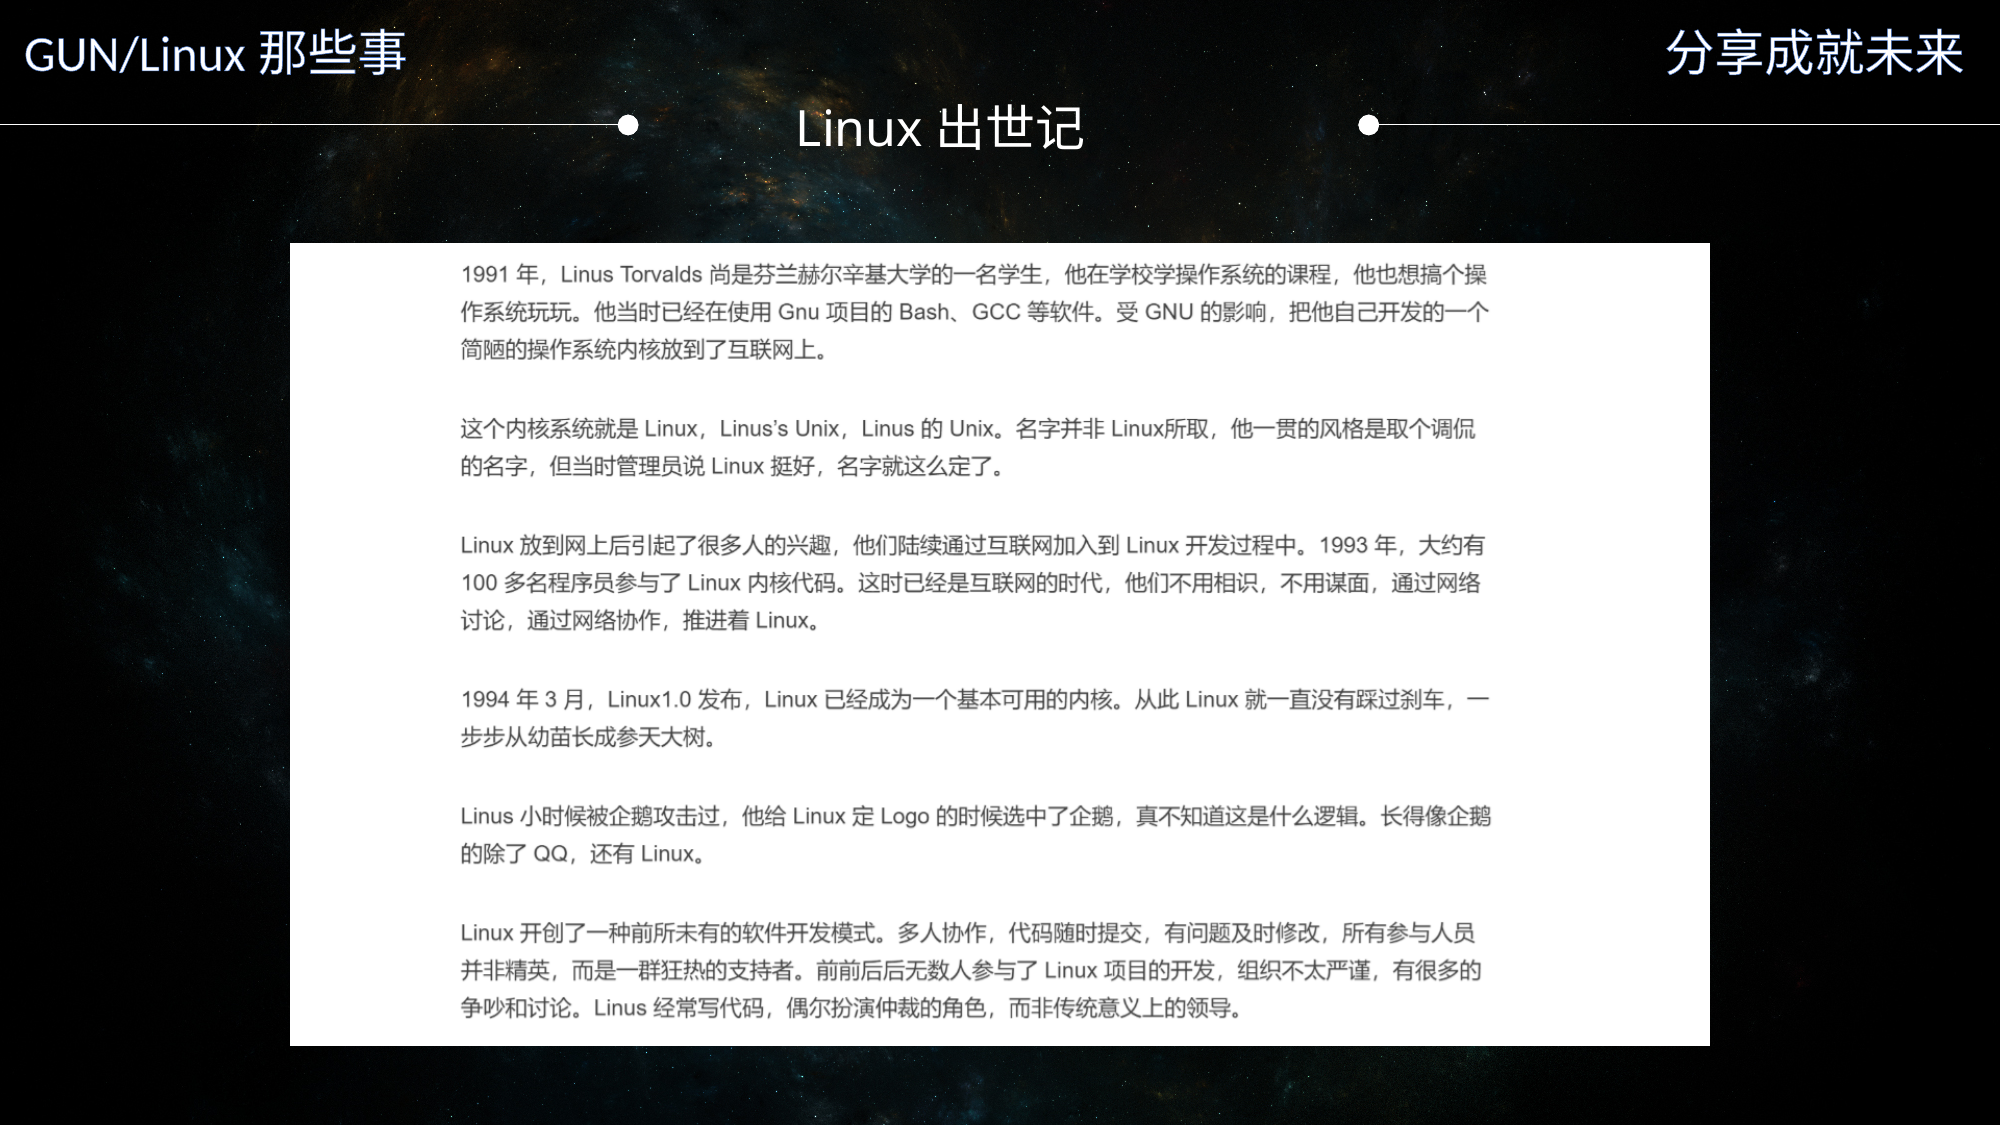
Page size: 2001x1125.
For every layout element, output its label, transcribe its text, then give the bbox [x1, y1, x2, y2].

picture [0, 0, 2000, 1125]
text_box 分享成就未来 [1649, 13, 1980, 89]
text_box Linux出世记 [781, 88, 1219, 164]
text_box GUN/Linux那些事 [9, 13, 423, 89]
